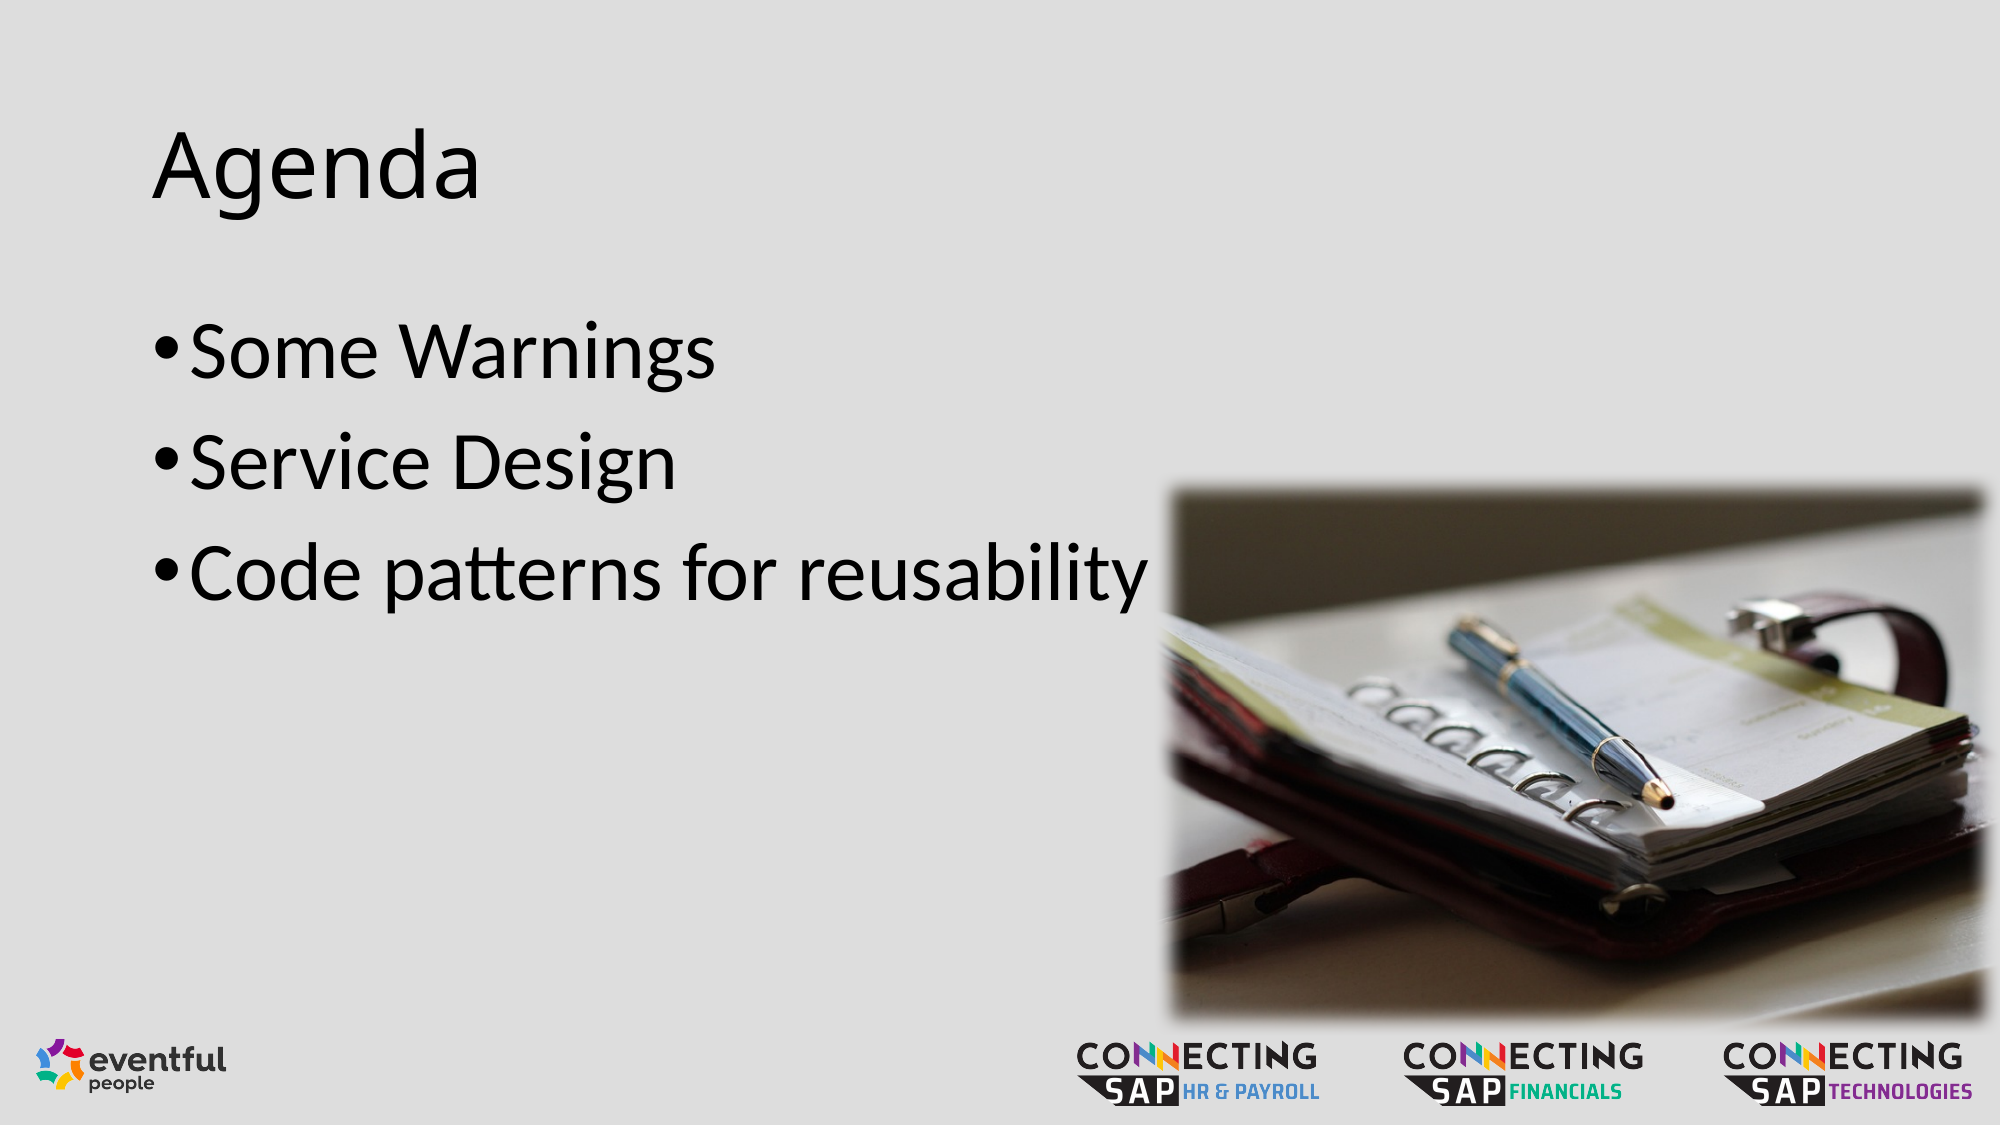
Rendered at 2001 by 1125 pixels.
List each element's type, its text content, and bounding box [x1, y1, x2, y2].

title Agenda [137, 59, 1863, 278]
list Some Warnings Service Design Code patterns for reusability [137, 299, 1863, 1014]
picture [17, 1020, 245, 1112]
picture [1045, 471, 2000, 1125]
